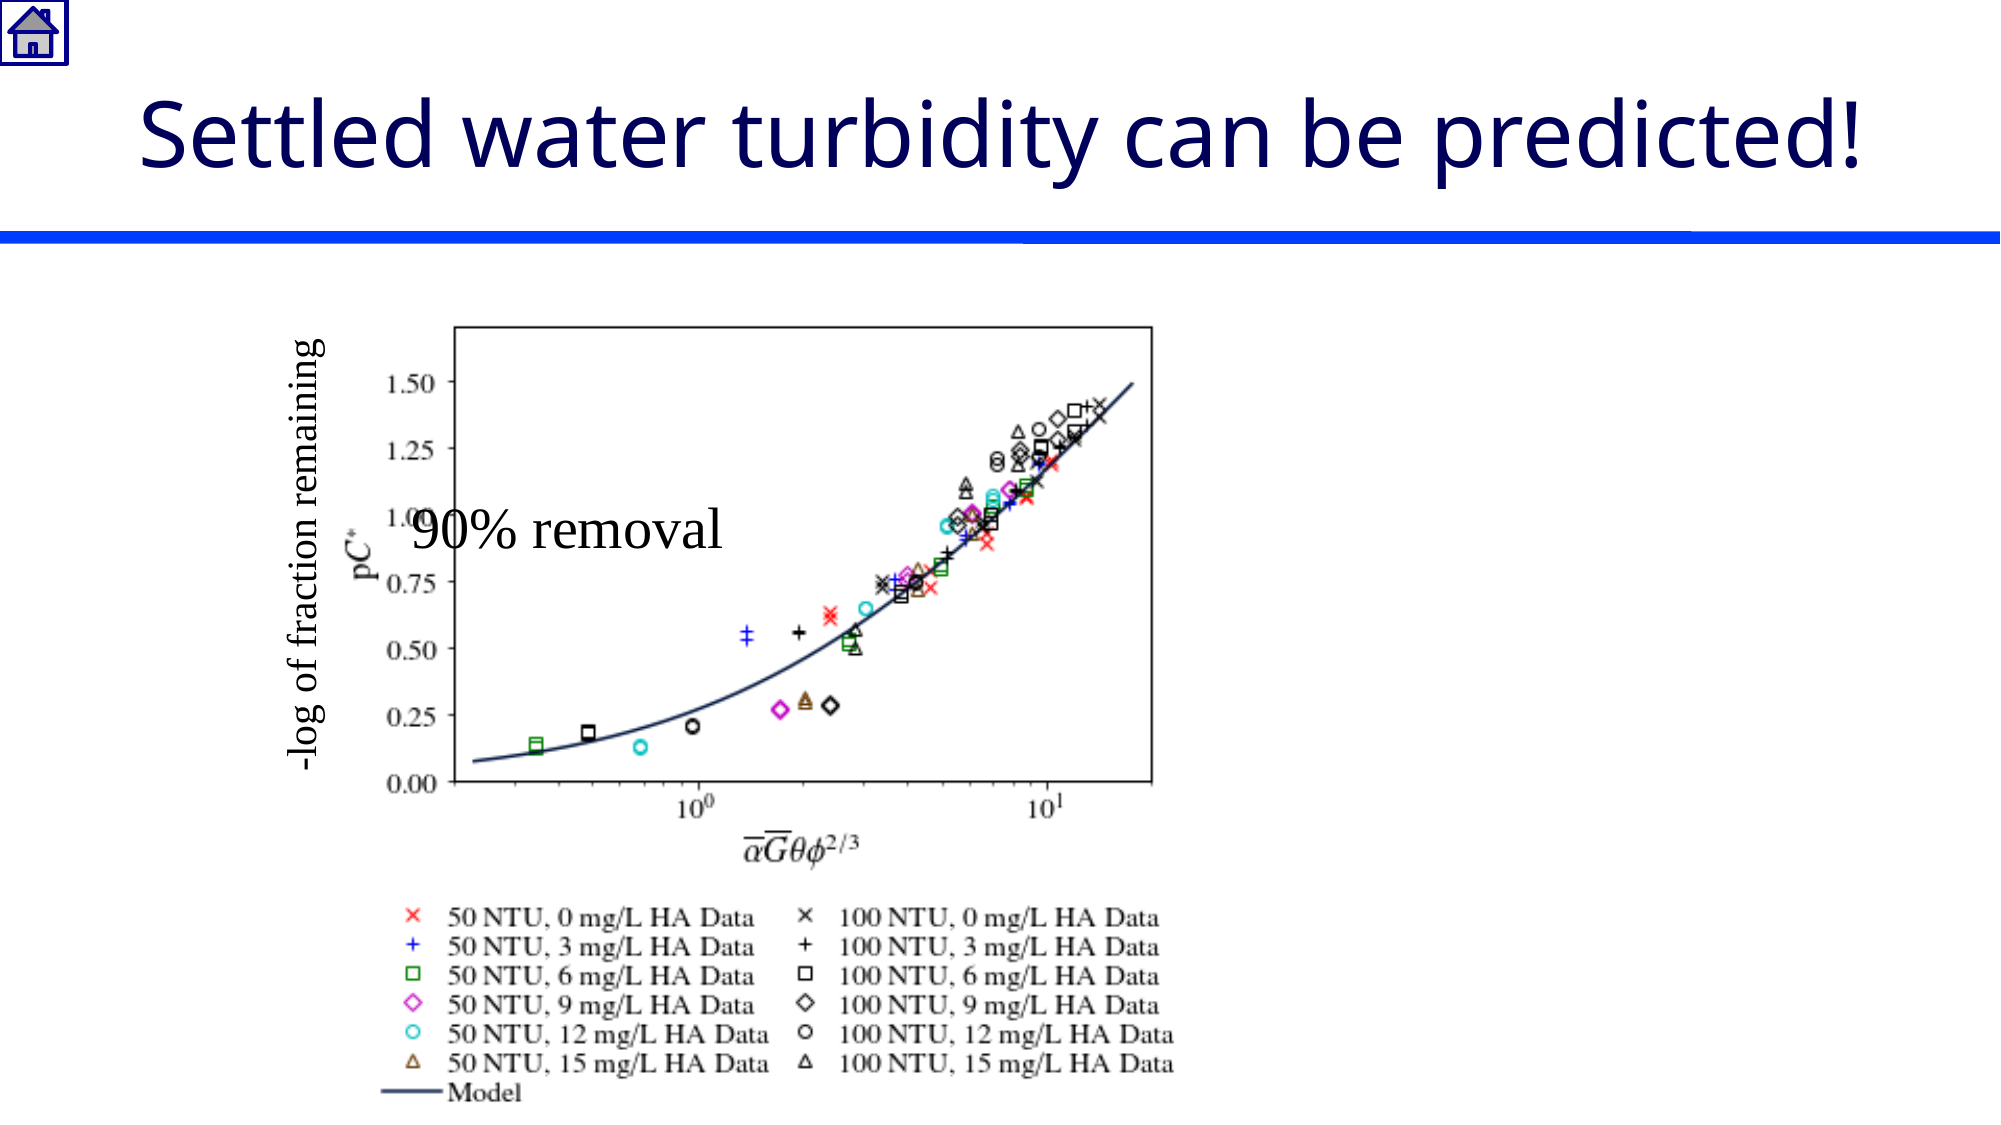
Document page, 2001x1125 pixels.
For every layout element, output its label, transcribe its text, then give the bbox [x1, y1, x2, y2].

text_box -log of fraction remaining [266, 323, 324, 787]
title Settled water turbidity can be predicted! [75, 37, 1930, 225]
picture [329, 305, 1193, 1125]
